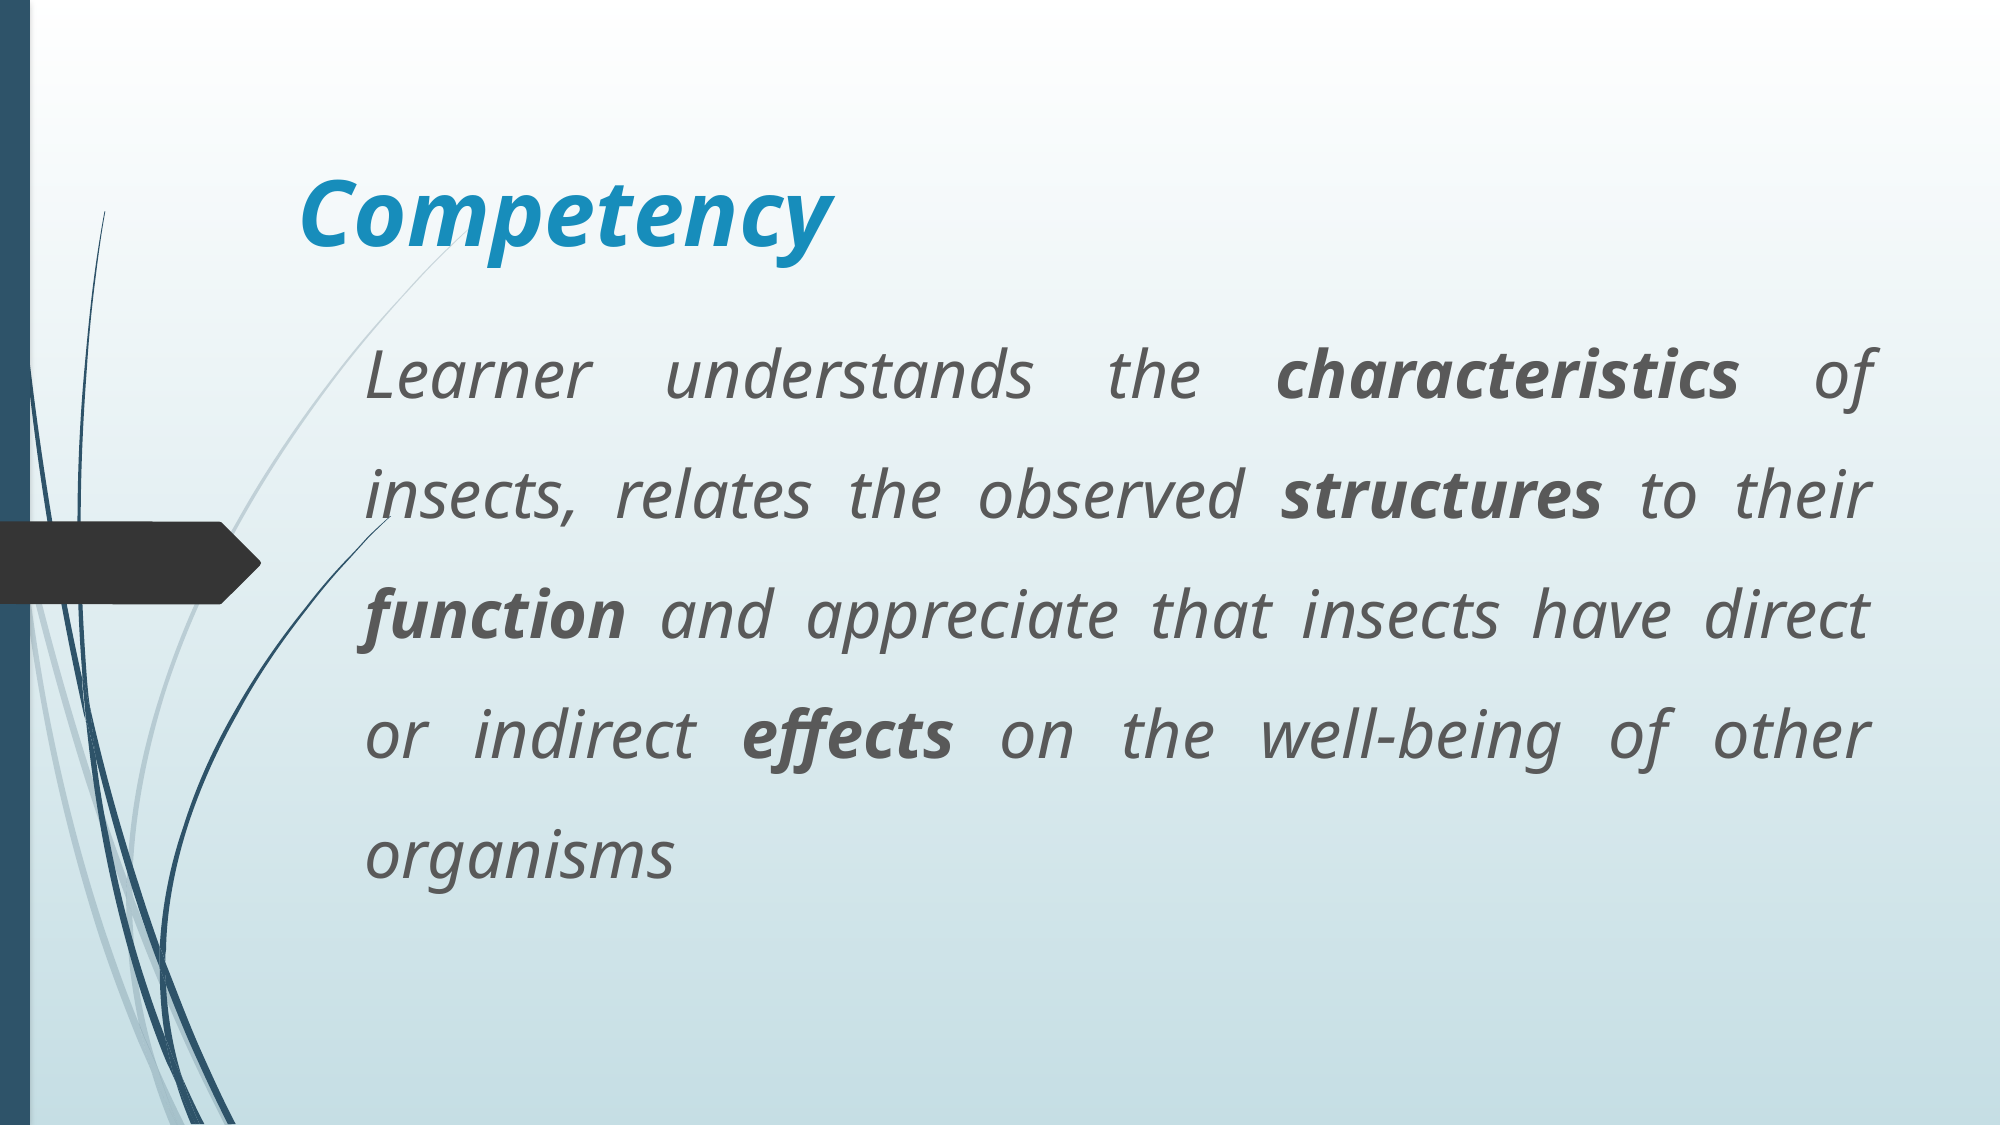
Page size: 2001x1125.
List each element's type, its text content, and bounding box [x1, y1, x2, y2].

list Learner understands the characteristics of insects, relates the observed structures to their function and appreciate that insects have direct or indirect effects on the well-being of other organisms [349, 284, 1888, 934]
title Competency [282, 144, 1888, 273]
